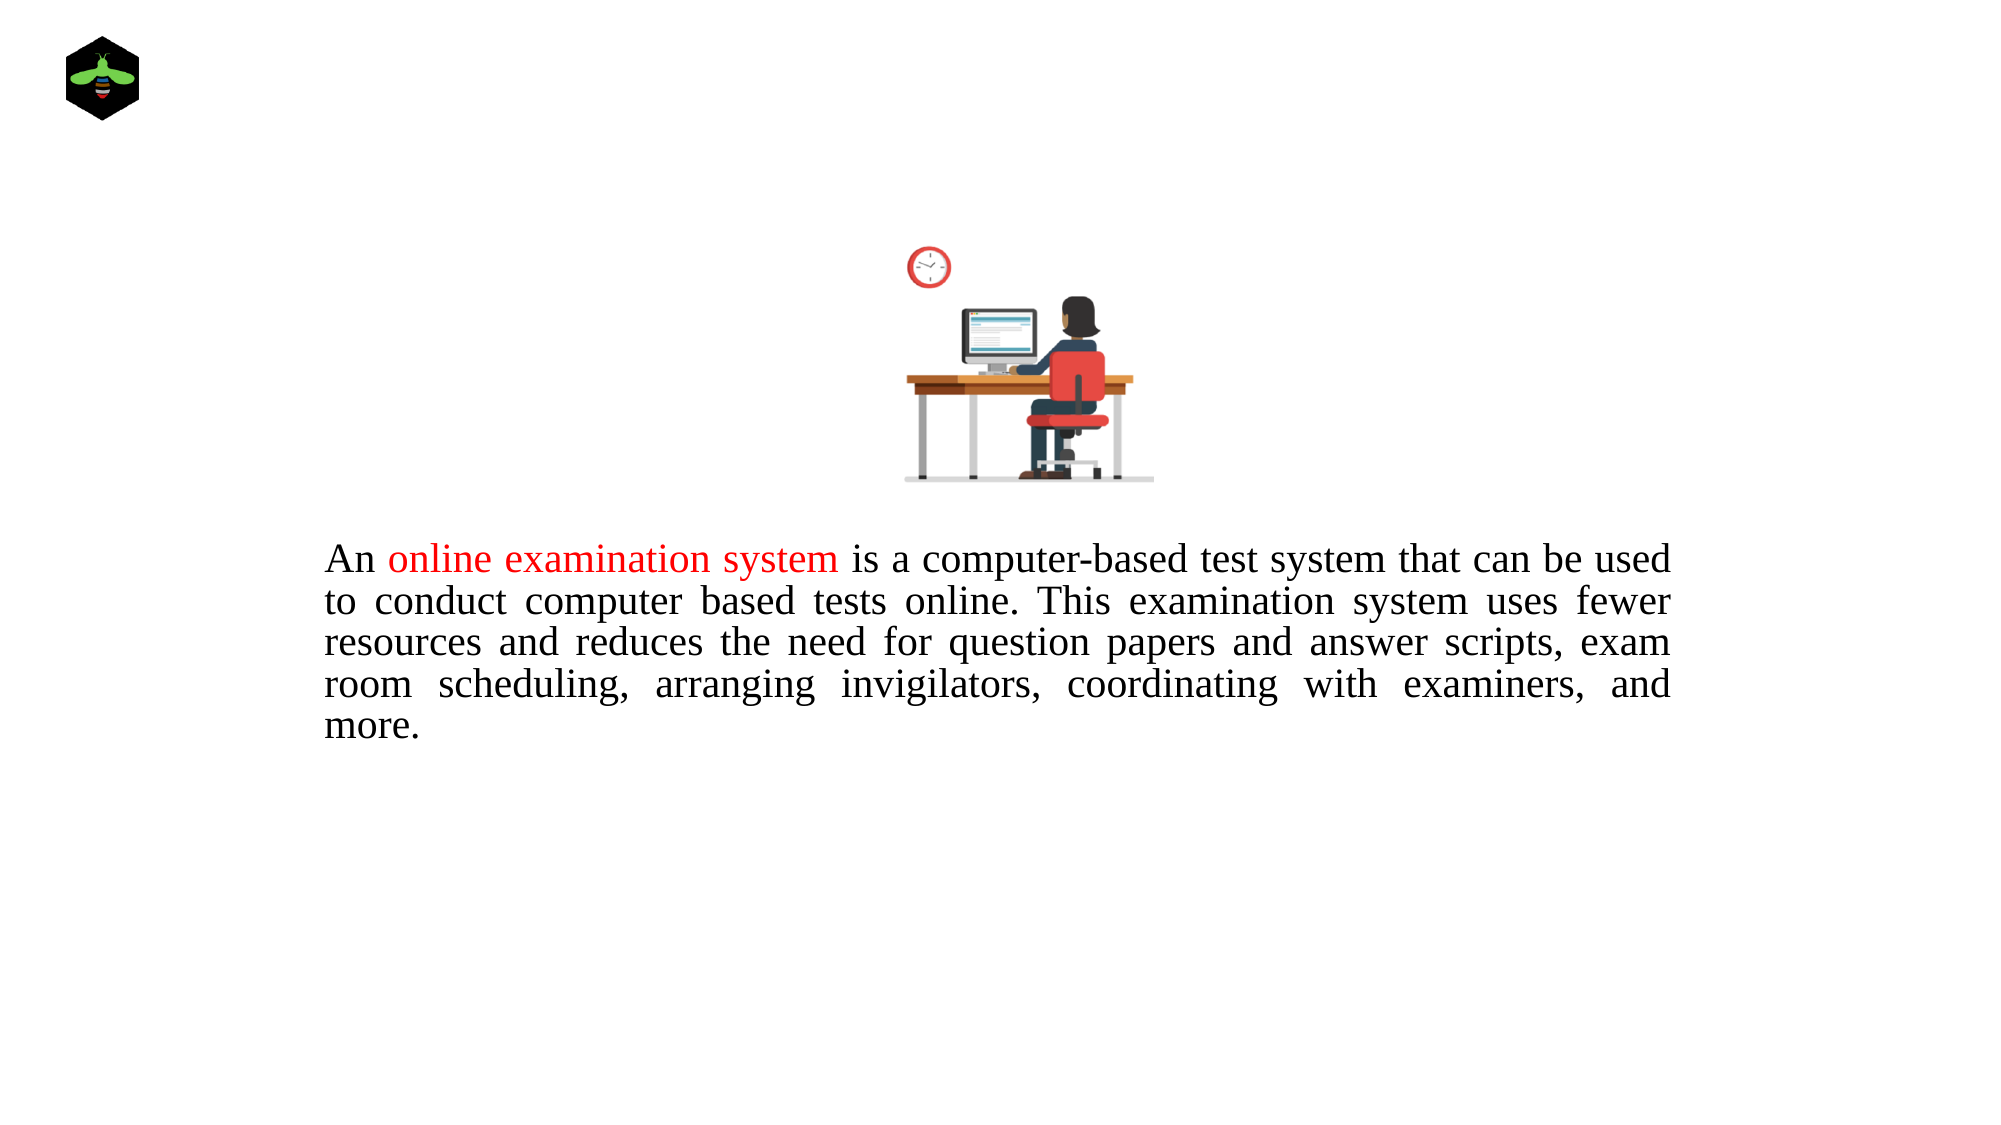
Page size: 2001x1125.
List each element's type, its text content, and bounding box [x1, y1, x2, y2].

title An online examination system is a computer-based test system that can be used to conduct computer based tests online. This examination system uses fewer resources and reduces the need for question papers and answer scripts, exam room scheduling, arranging invigilators, coordinating with examiners, and more. [309, 277, 1688, 1009]
picture [898, 227, 1154, 491]
picture [55, 31, 149, 125]
